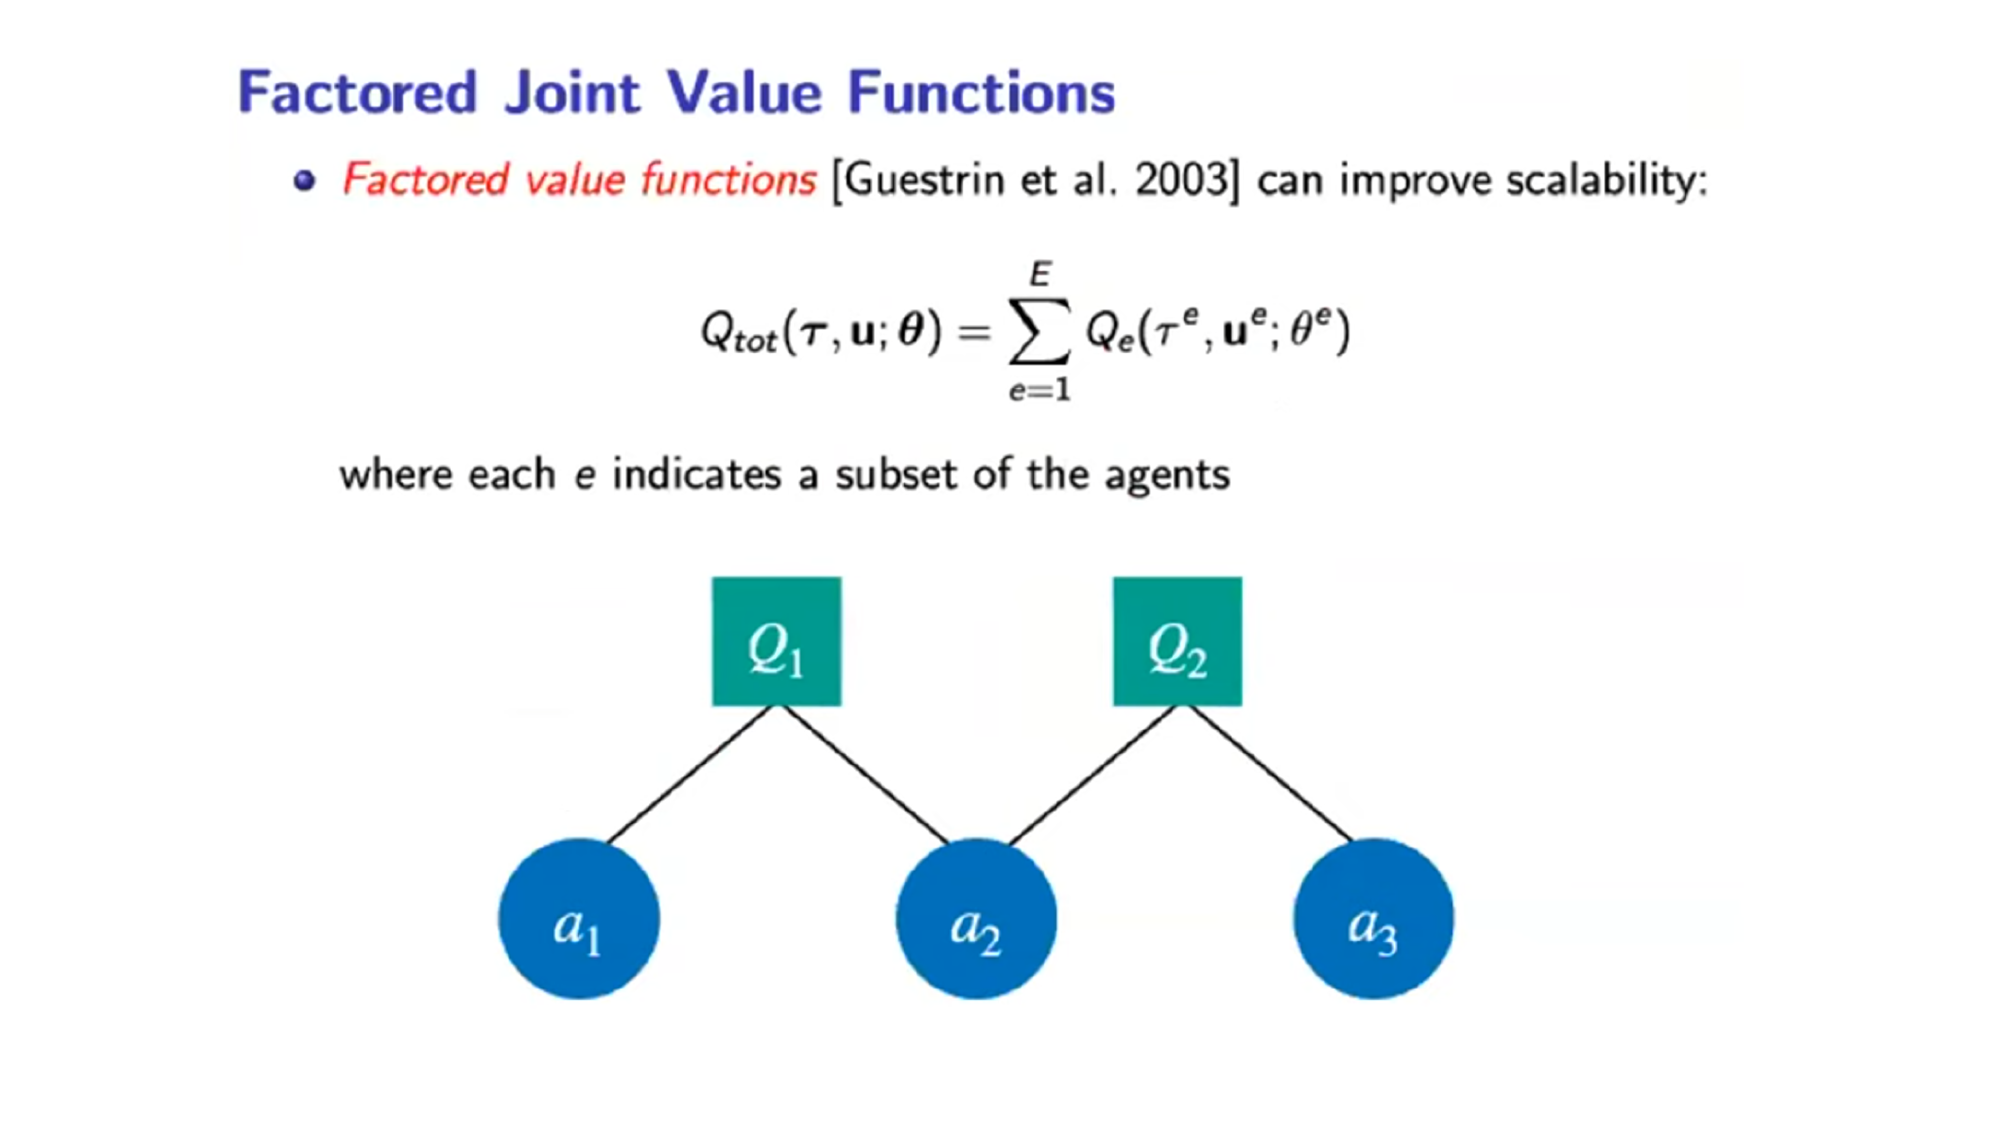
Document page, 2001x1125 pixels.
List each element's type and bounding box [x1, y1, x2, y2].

picture [229, 59, 1744, 1059]
